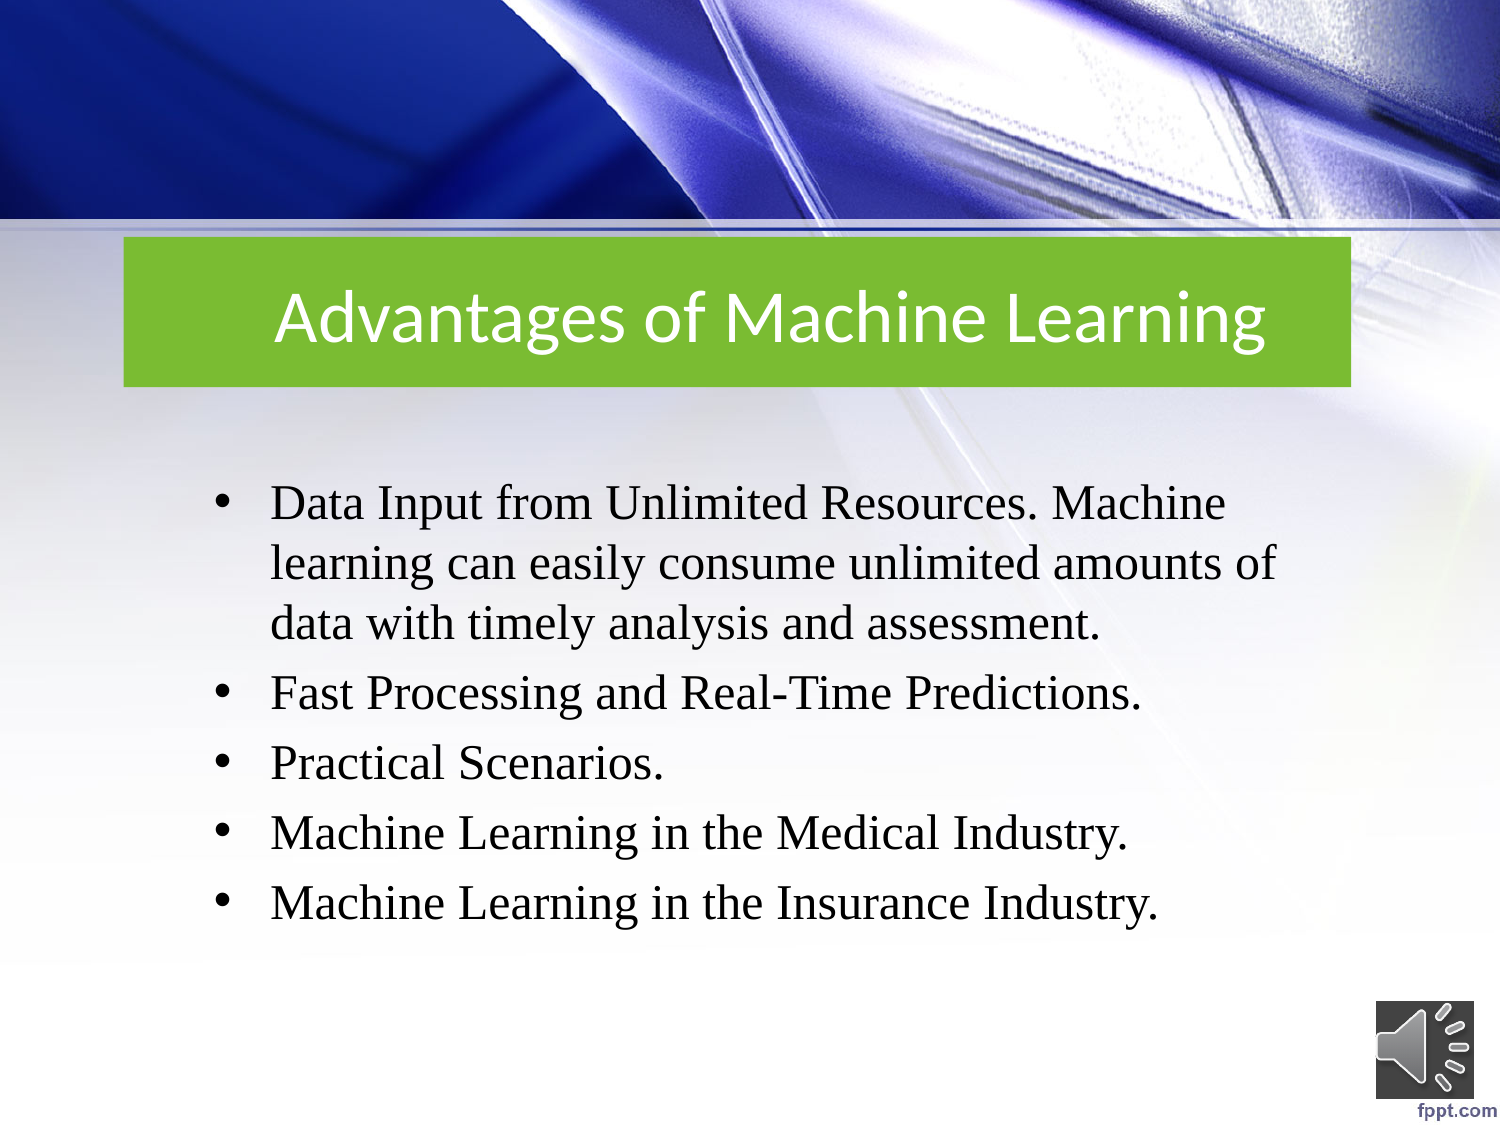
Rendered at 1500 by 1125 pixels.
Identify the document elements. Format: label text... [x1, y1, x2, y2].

title Advantages of Machine Learning [123, 236, 1352, 388]
picture [0, 0, 1500, 1125]
list Data Input from Unlimited Resources. Machine learning can easily consume unlimited amounts of data with timely analysis and assessment. Fast Processing and Real-Time Predictions. Practical Scenarios. Machine Learning in the Medical Industry. Machine Learning in the Insurance Industry. [198, 462, 1300, 1014]
